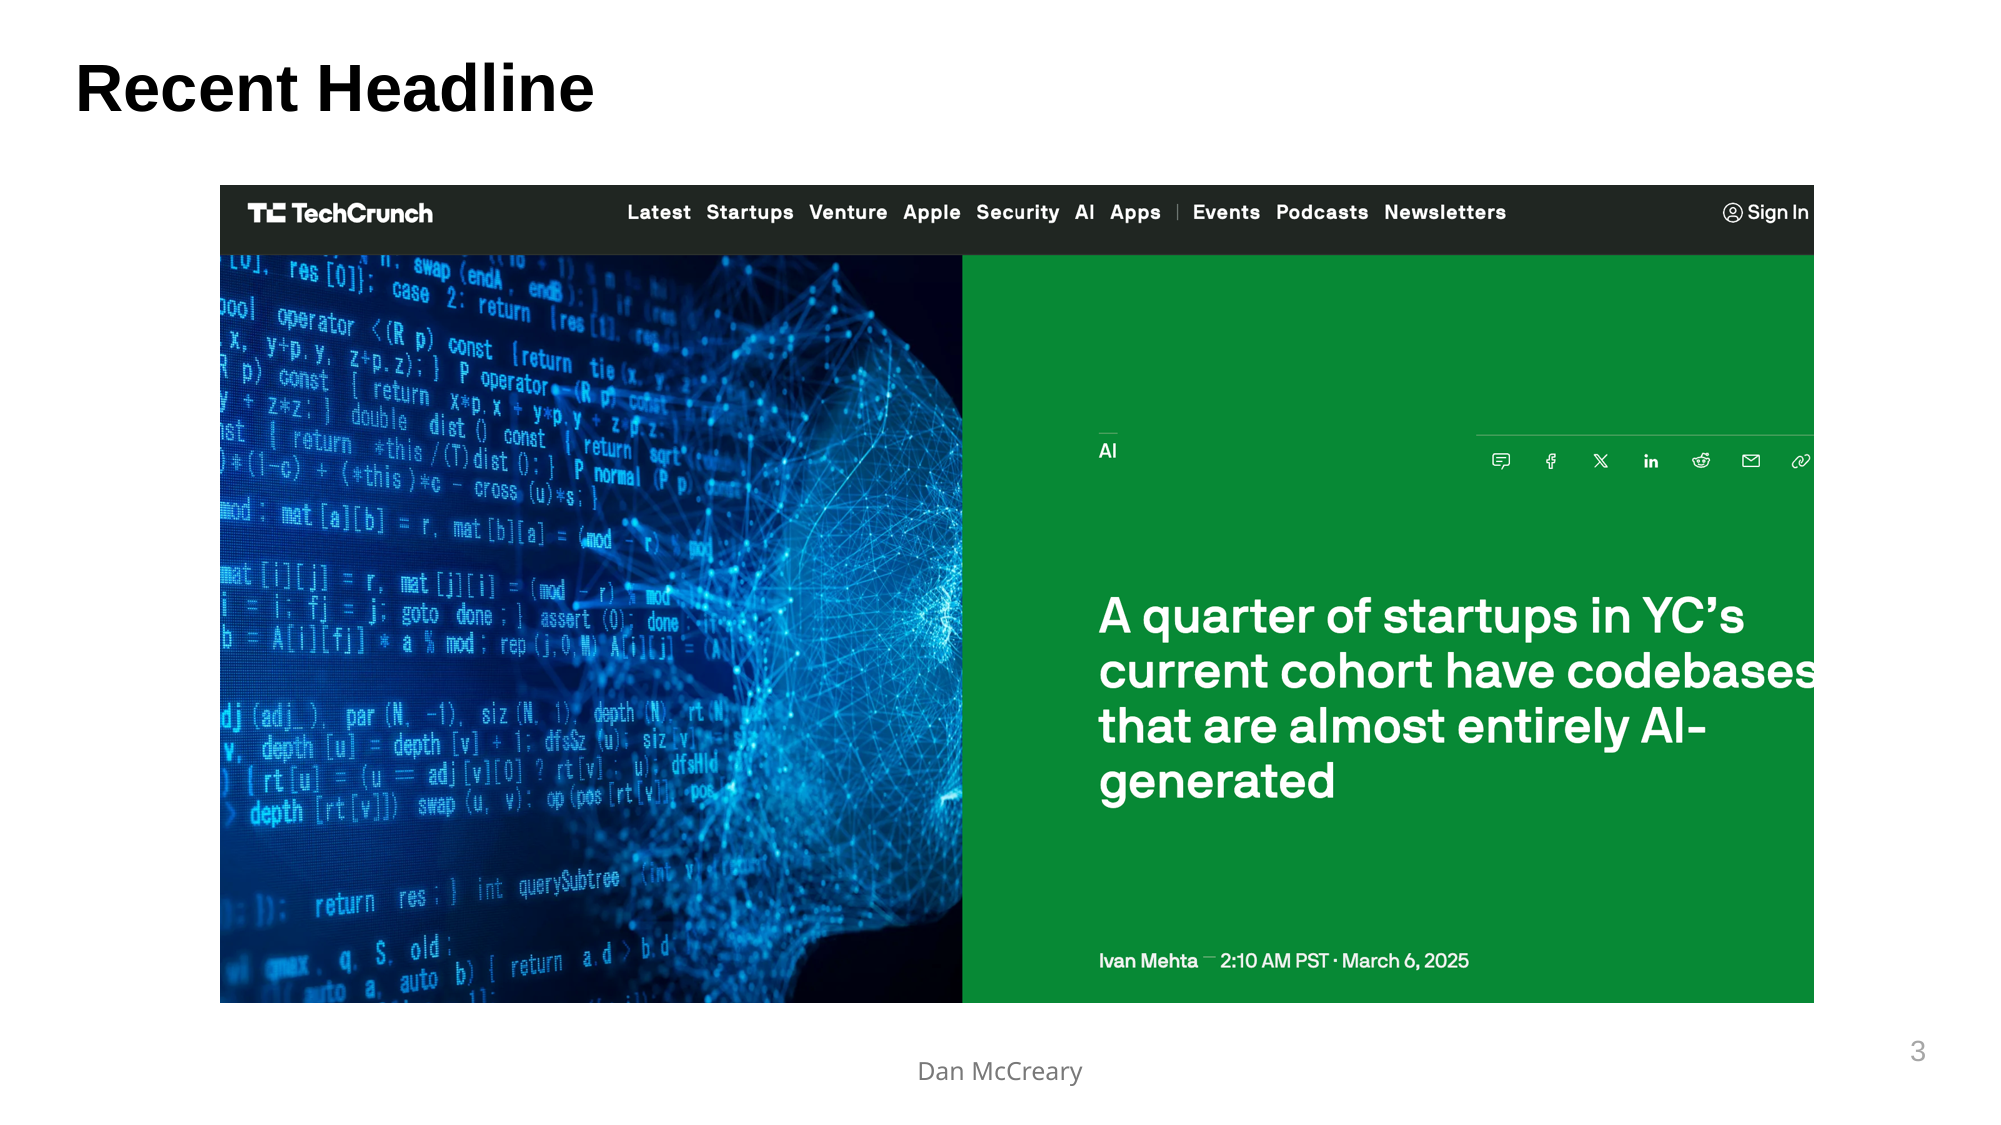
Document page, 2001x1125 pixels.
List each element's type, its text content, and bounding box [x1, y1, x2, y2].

slide_number 3 [1491, 1019, 1942, 1080]
title Recent Headline [60, 45, 1786, 134]
footer Dan McCreary [662, 1042, 1338, 1103]
picture [219, 184, 1815, 1004]
